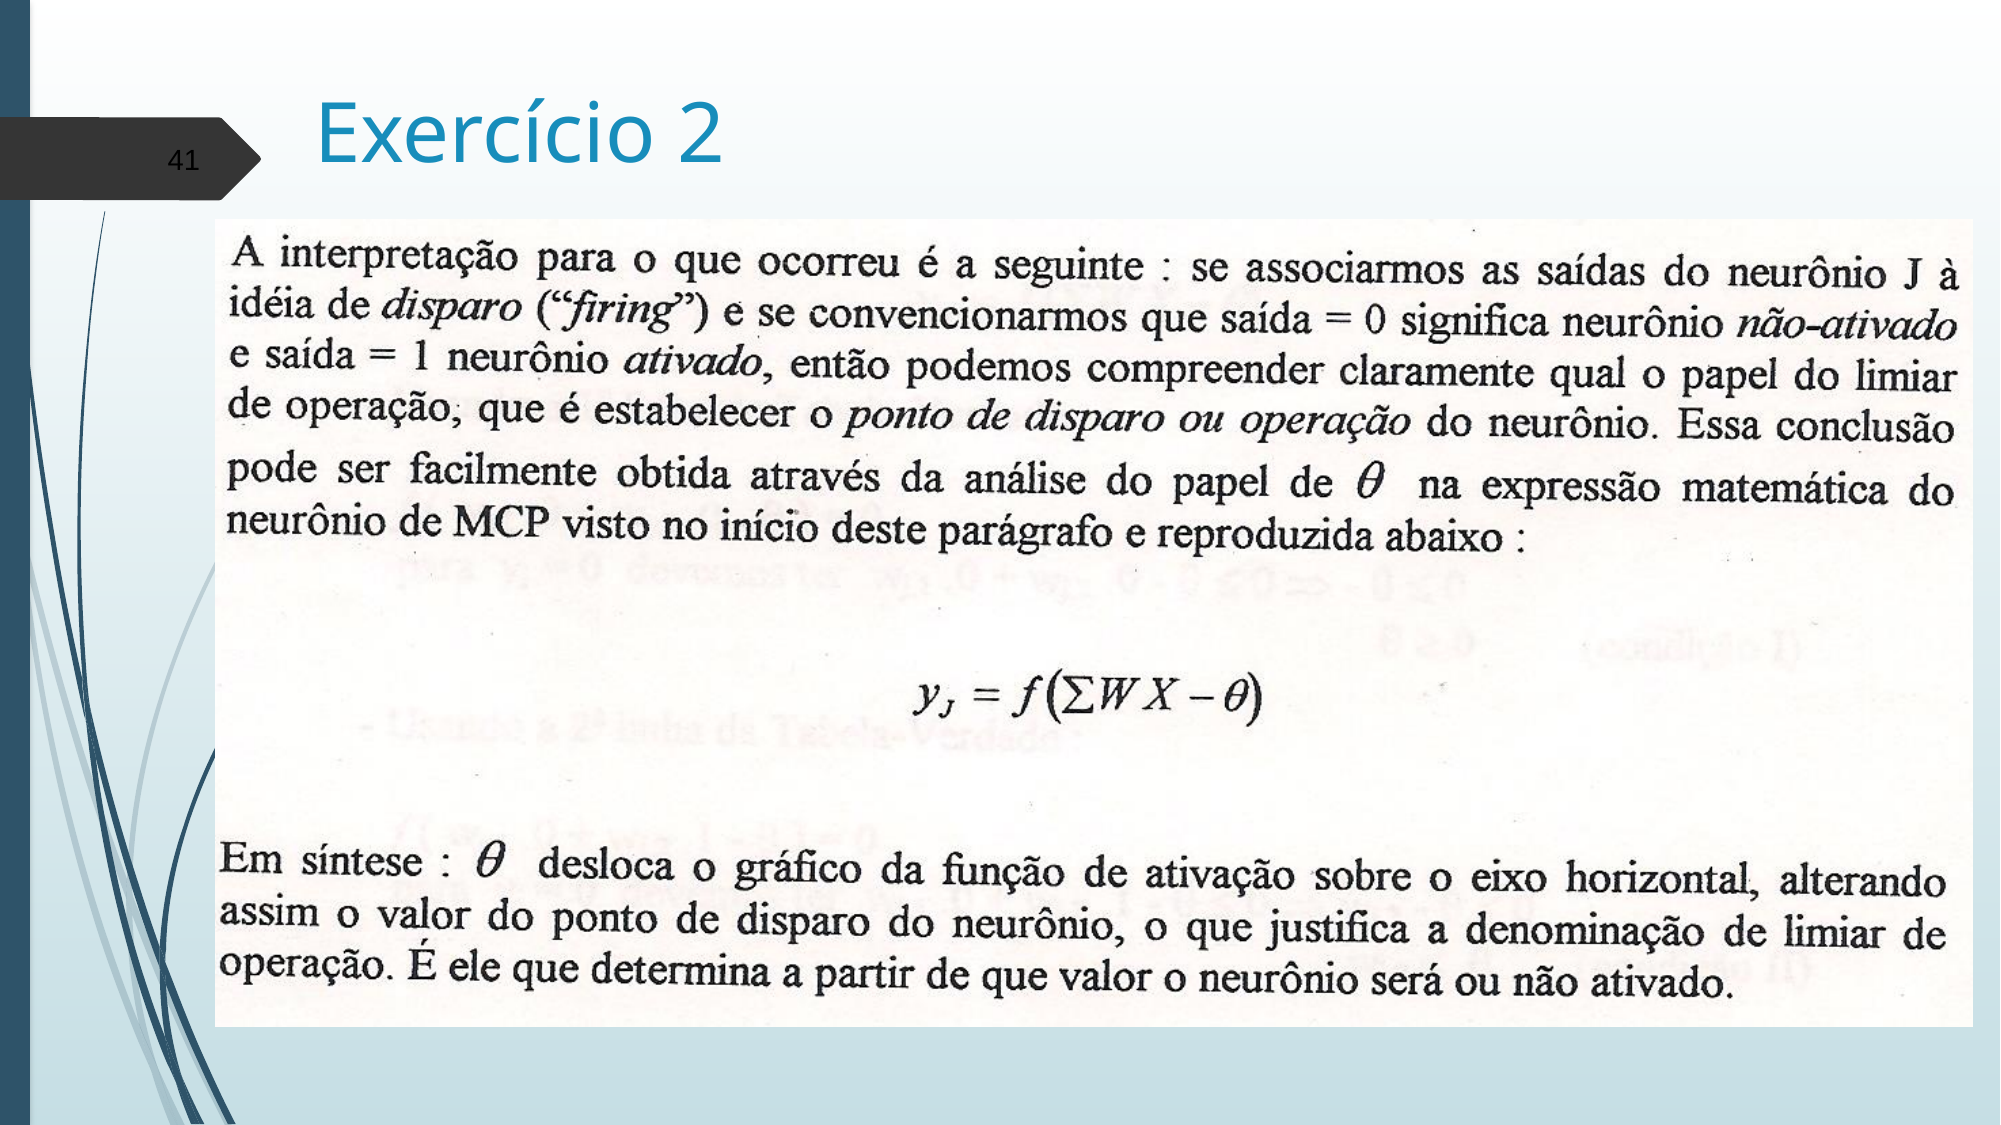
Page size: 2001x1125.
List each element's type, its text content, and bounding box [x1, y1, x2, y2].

title Exercício 2 [299, 71, 1968, 190]
slide_number 41 [87, 129, 216, 190]
picture [214, 219, 1973, 1028]
